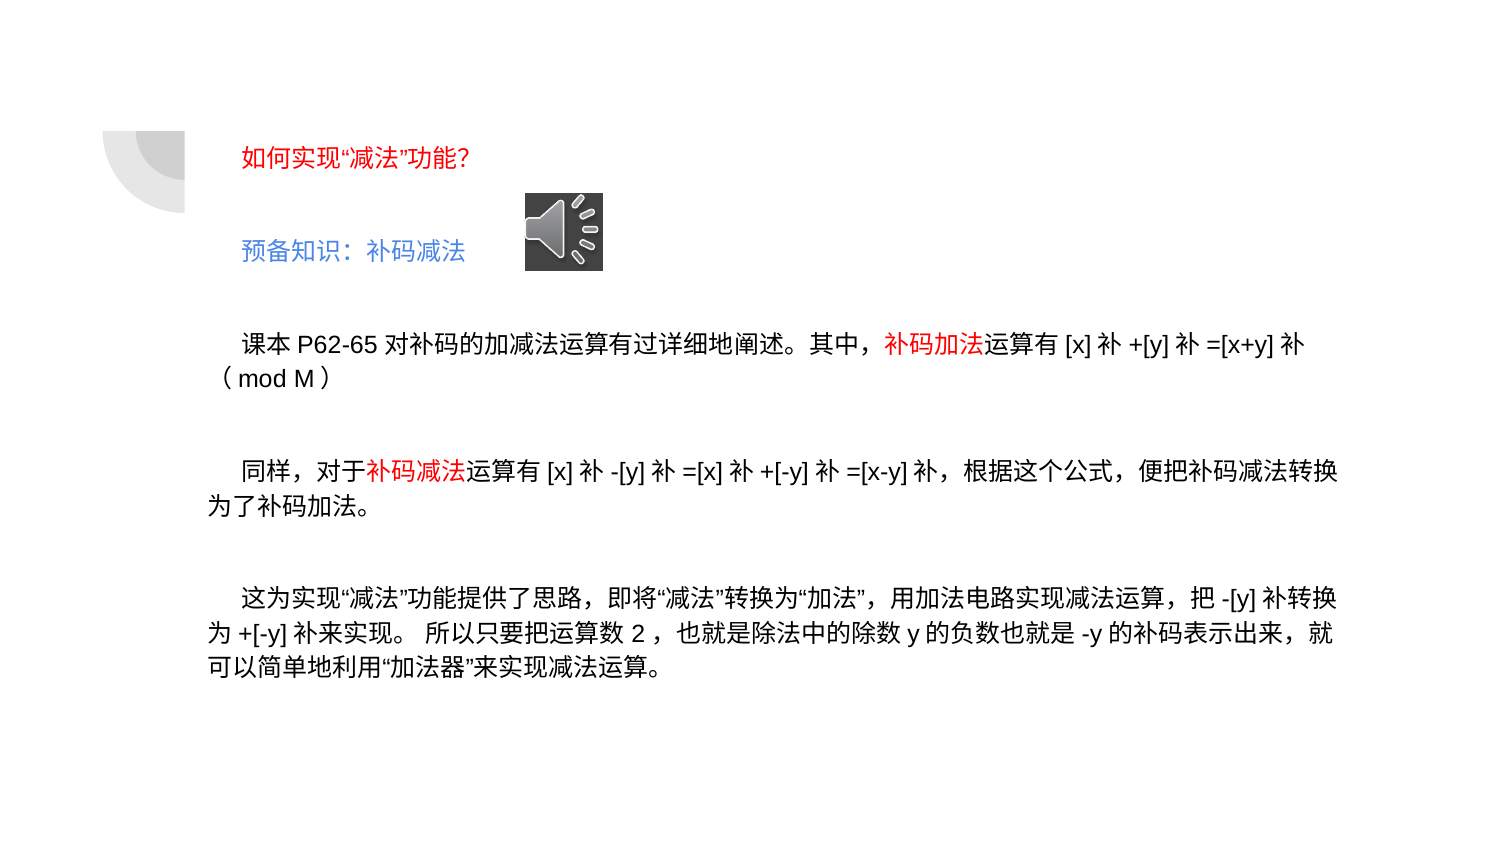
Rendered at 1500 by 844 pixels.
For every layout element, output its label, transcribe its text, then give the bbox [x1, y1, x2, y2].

list 如何实现“减法”功能？ 预备知识：补码减法 课本P62-65对补码的加减法运算有过详细地阐述。其中，补码加法运算有[x]补+[y]补=[x+y]补 （mod M） 同样，对于补码减法运算有[x]补-[y]补=[x]补+[-y]补=[x-y]补，根据这个公式，便把补码减法转换为了补码加法。 这为实现“减法”功能提供了思路，即将“减法”转换为“加法”，用加法电路实现减法运算，把-[y]补转换为+[-y]补来实现。 所以只要把运算数2，也就是除法中的除数y的负数也就是-y的补码表示出来，就可以简单地利用“加法器”来实现减法运算。 [192, 123, 1368, 798]
picture [523, 191, 604, 272]
